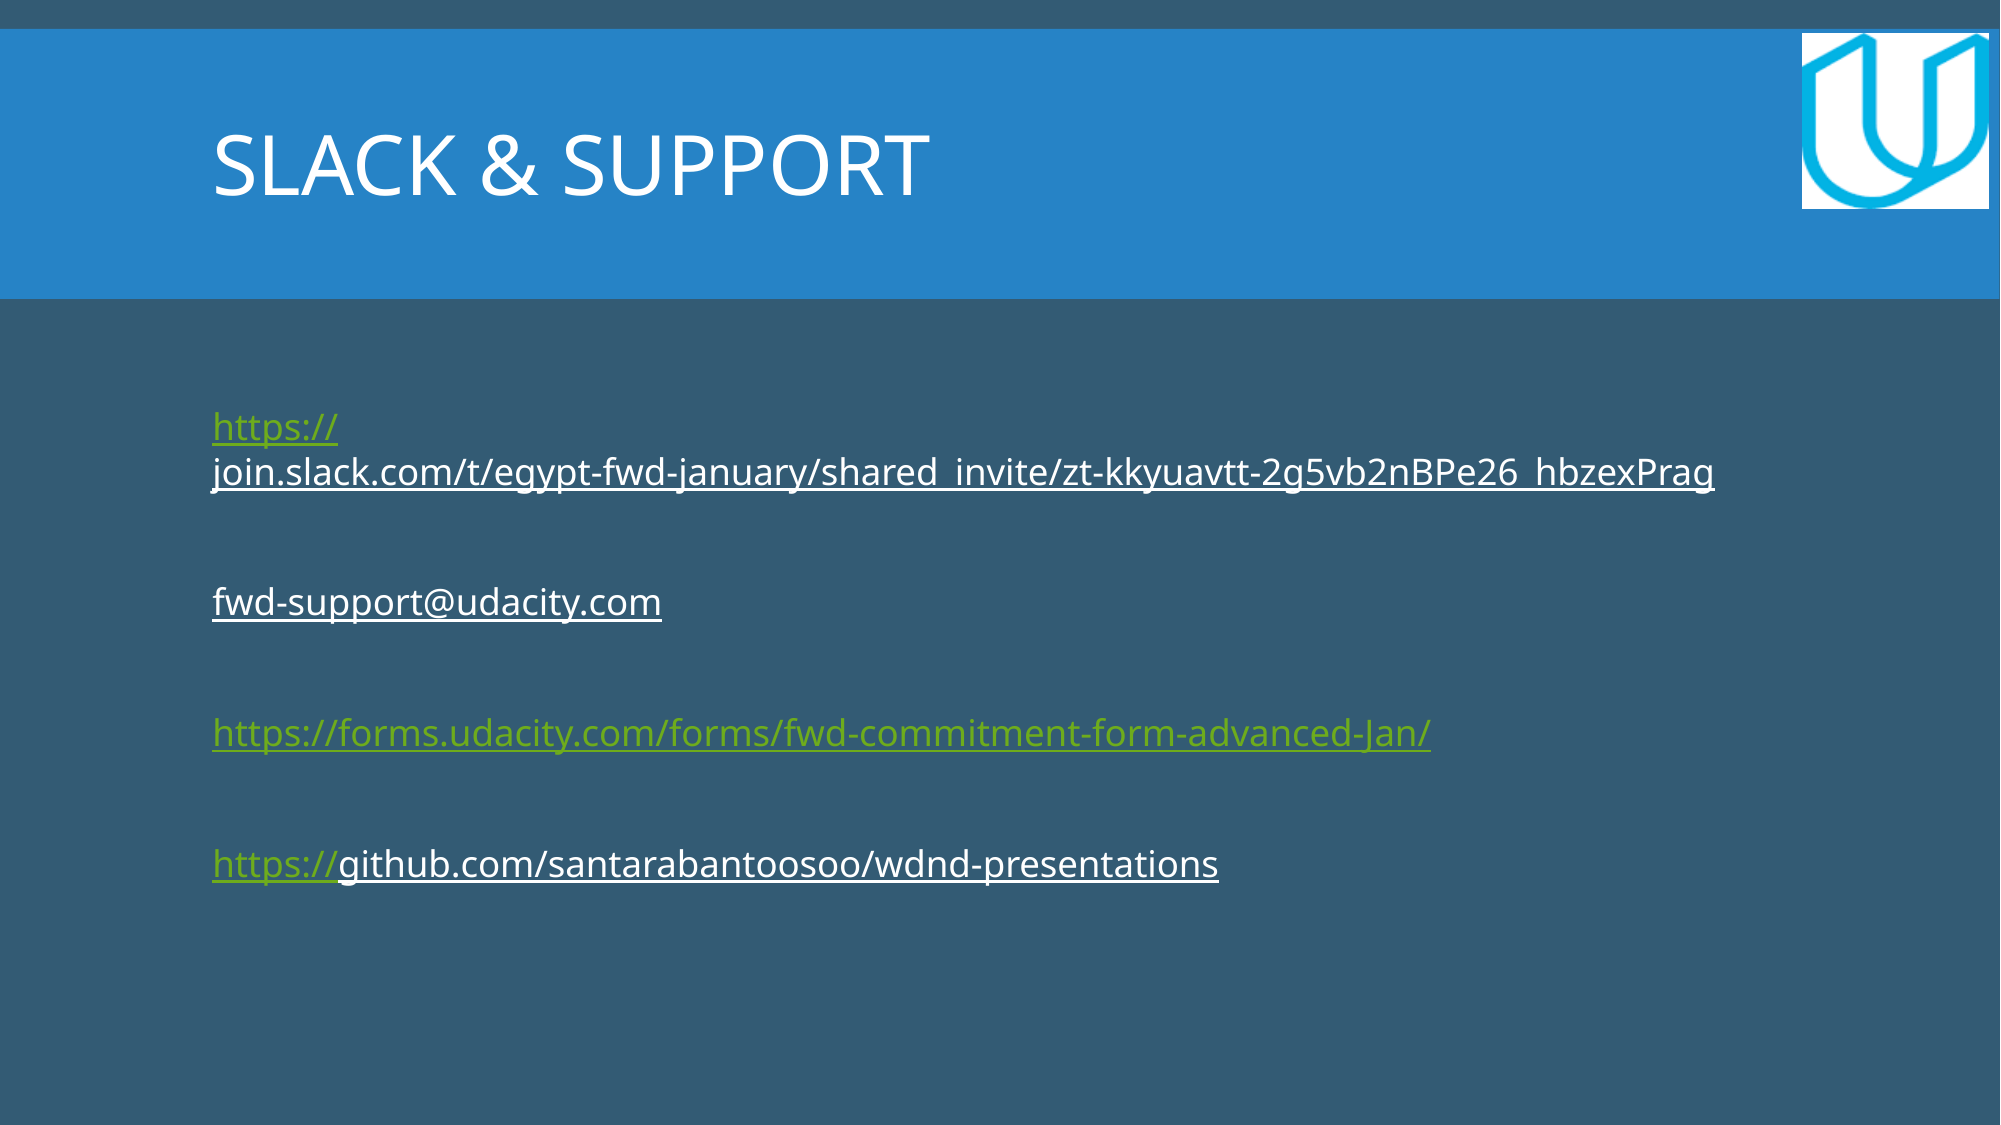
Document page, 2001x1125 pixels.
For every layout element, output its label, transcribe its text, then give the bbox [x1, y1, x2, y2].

picture [1816, 47, 1912, 197]
picture [1745, 27, 2000, 210]
title Slack & support [197, 46, 1803, 295]
picture [1933, 47, 1974, 167]
list https://join.slack.com/t/egypt-fwd-january/shared_invite/zt-kkyuavtt-2g5vb2nBPe26_hbzexPrag fwd-support@udacity.com https://forms.udacity.com/forms/fwd-commitment-form-advanced-Jan/ https://github.com/santarabantoosoo/wdnd-presentations [197, 329, 1803, 1020]
